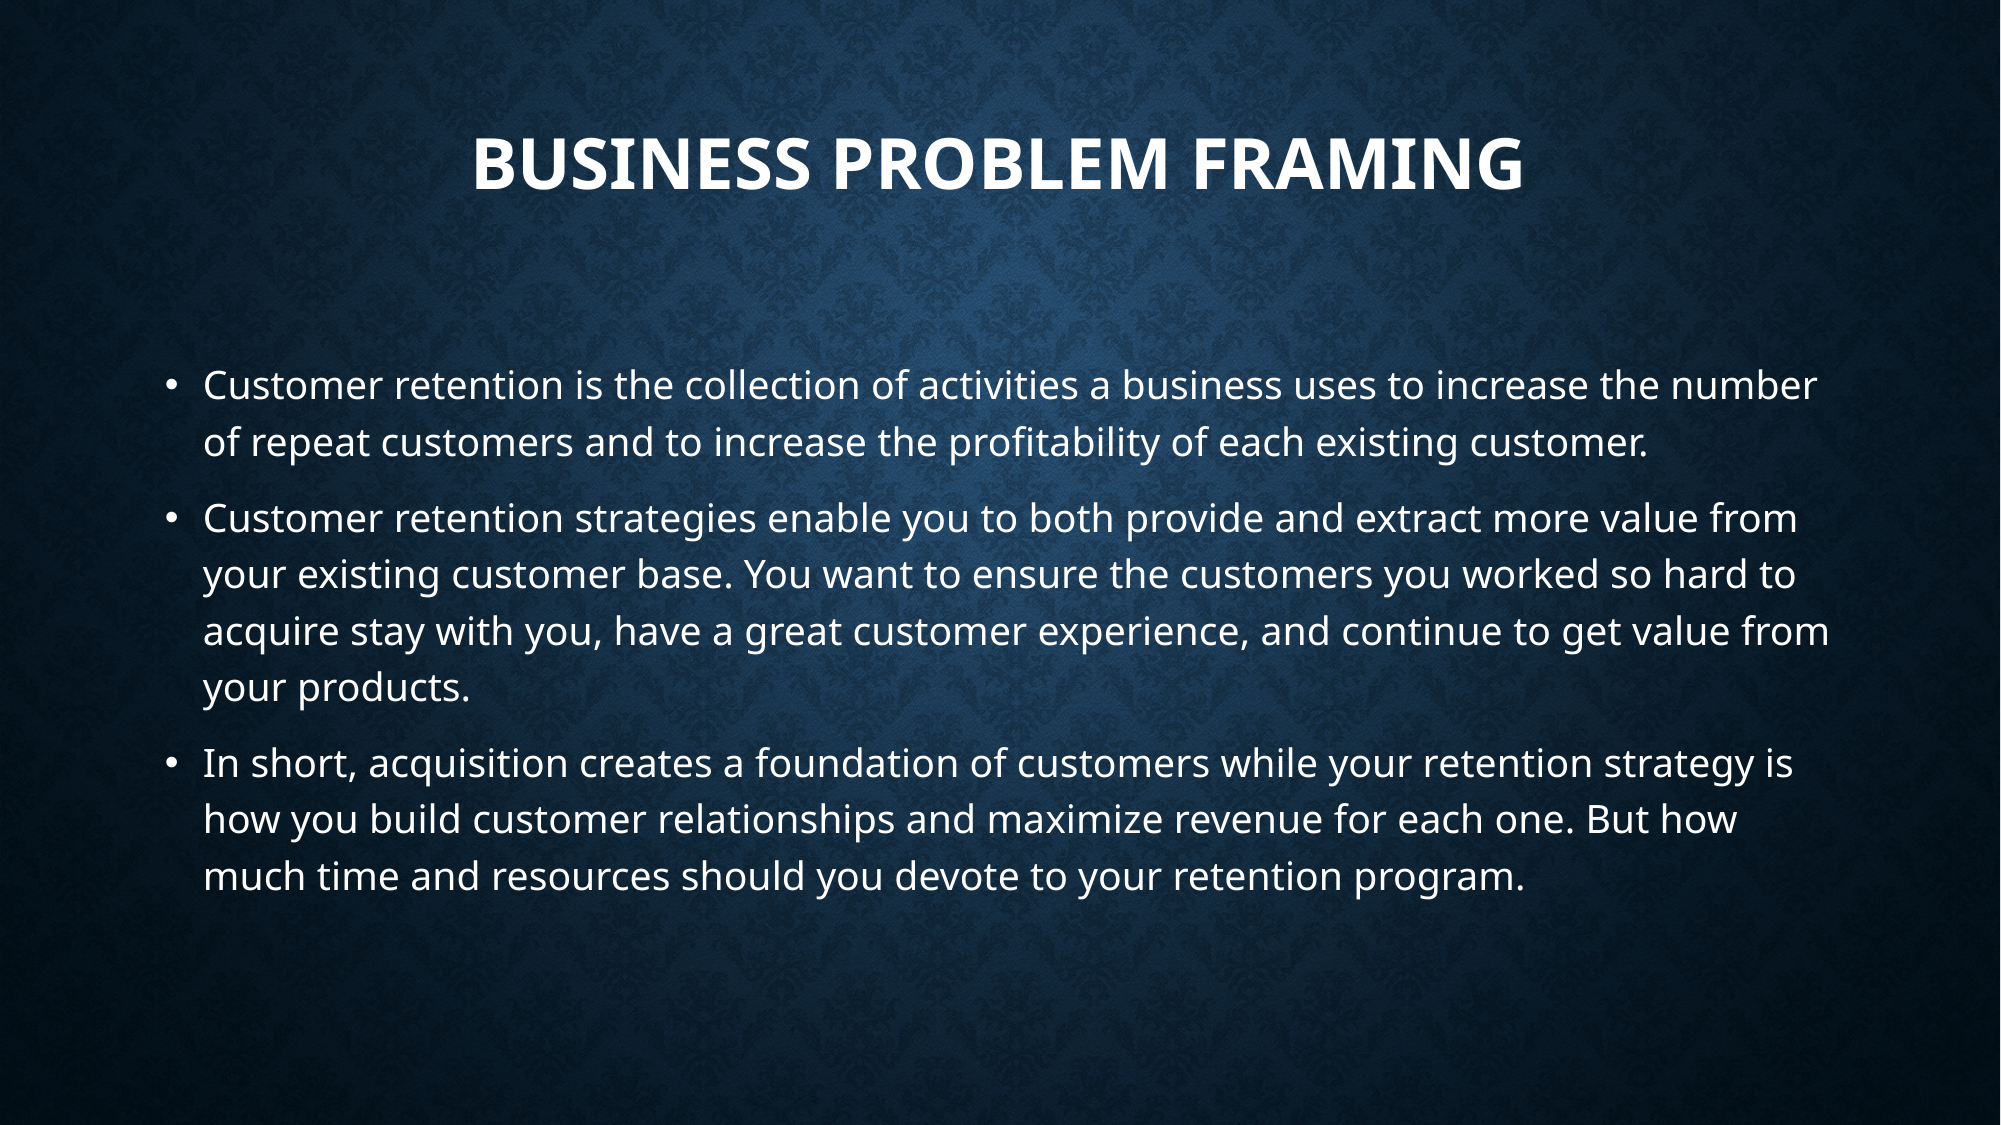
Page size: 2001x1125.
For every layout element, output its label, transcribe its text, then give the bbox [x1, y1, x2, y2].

list Customer retention is the collection of activities a business uses to increase the number of repeat customers and to increase the profitability of each existing customer. Customer retention strategies enable you to both provide and extract more value from your existing customer base. You want to ensure the customers you worked so hard to acquire stay with you, have a great customer experience, and continue to get value from your products. In short, acquisition creates a foundation of customers while your retention strategy is how you build customer relationships and maximize revenue for each one. But how much time and resources should you devote to your retention program. [149, 343, 1849, 950]
title Business Problem Framing [149, 99, 1849, 318]
